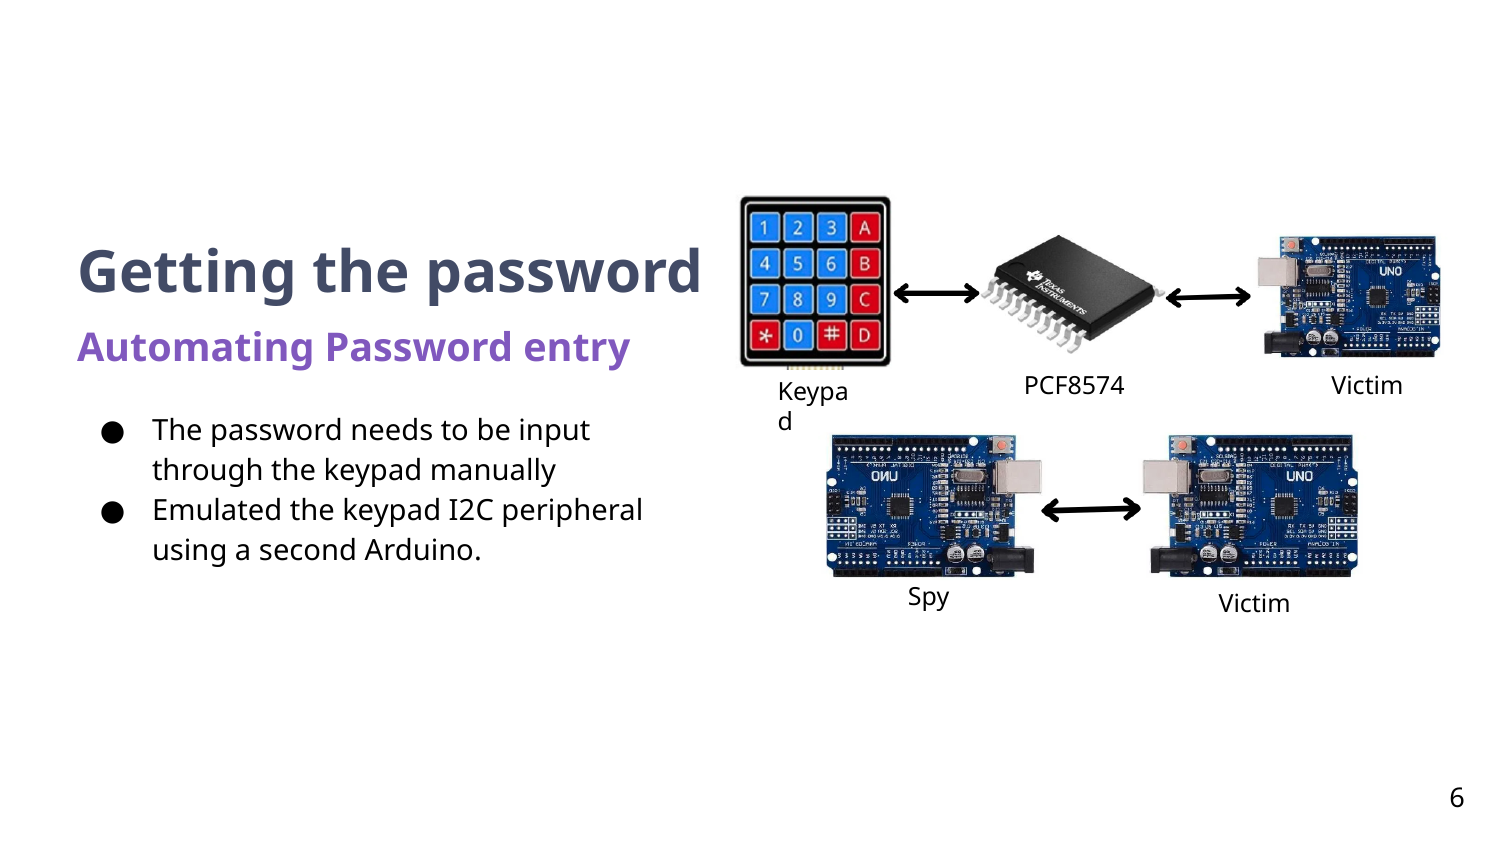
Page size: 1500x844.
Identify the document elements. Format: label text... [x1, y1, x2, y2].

title Getting the password [62, 218, 727, 306]
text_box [732, 186, 1463, 633]
title Automating Password entry [62, 306, 727, 401]
slide_number ‹#› [1389, 764, 1480, 830]
list The password needs to be input through the keypad manually Emulated the keypad I2C peripheral using a second Arduino. [62, 401, 712, 584]
